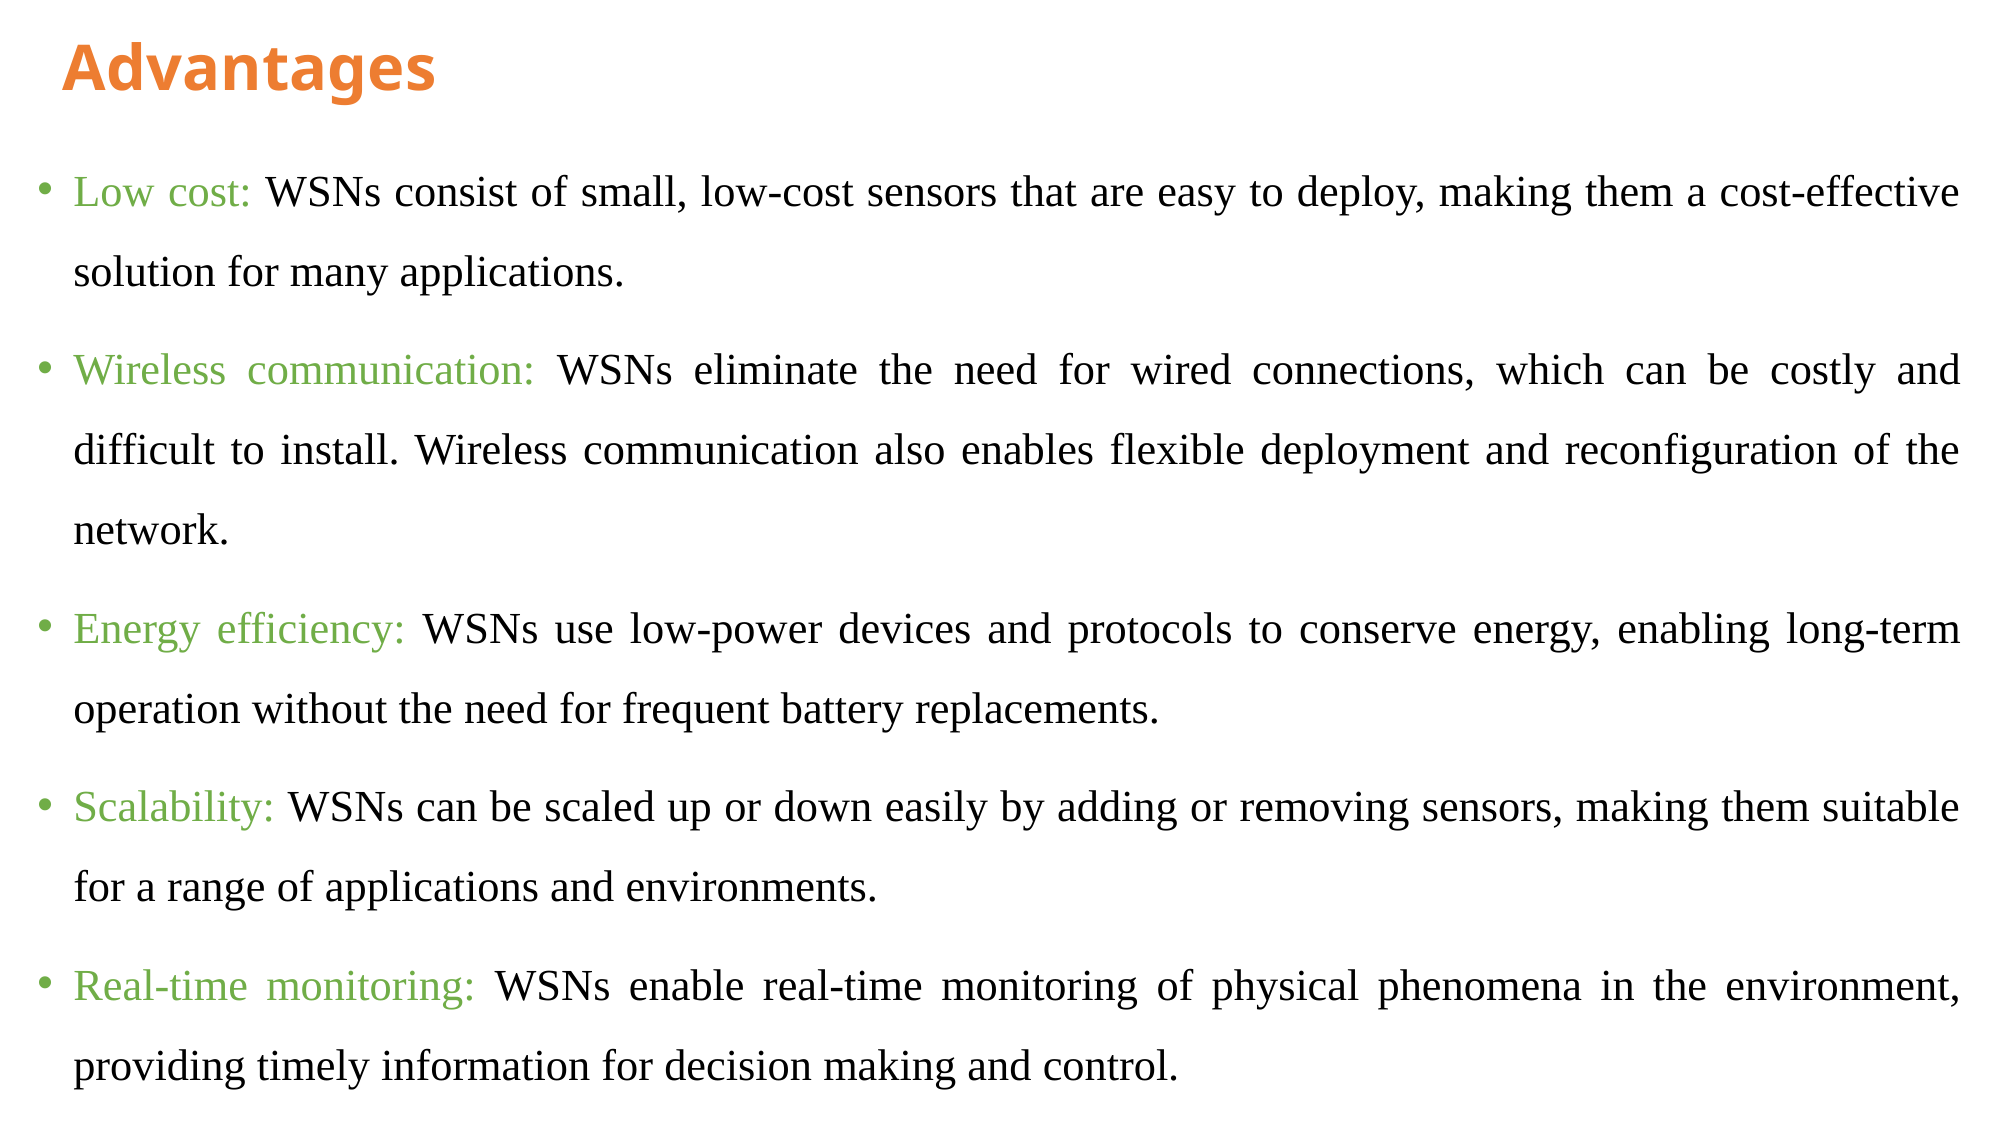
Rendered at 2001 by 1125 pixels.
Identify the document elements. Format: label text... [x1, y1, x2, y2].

list Low cost: WSNs consist of small, low-cost sensors that are easy to deploy, making them a cost-effective solution for many applications. Wireless communication: WSNs eliminate the need for wired connections, which can be costly and difficult to install. Wireless communication also enables flexible deployment and reconfiguration of the network. Energy efficiency: WSNs use low-power devices and protocols to conserve energy, enabling long-term operation without the need for frequent battery replacements. Scalability: WSNs can be scaled up or down easily by adding or removing sensors, making them suitable for a range of applications and environments. Real-time monitoring: WSNs enable real-time monitoring of physical phenomena in the environment, providing timely information for decision making and control. [22, 127, 1979, 1097]
title Advantages [47, 28, 1773, 112]
